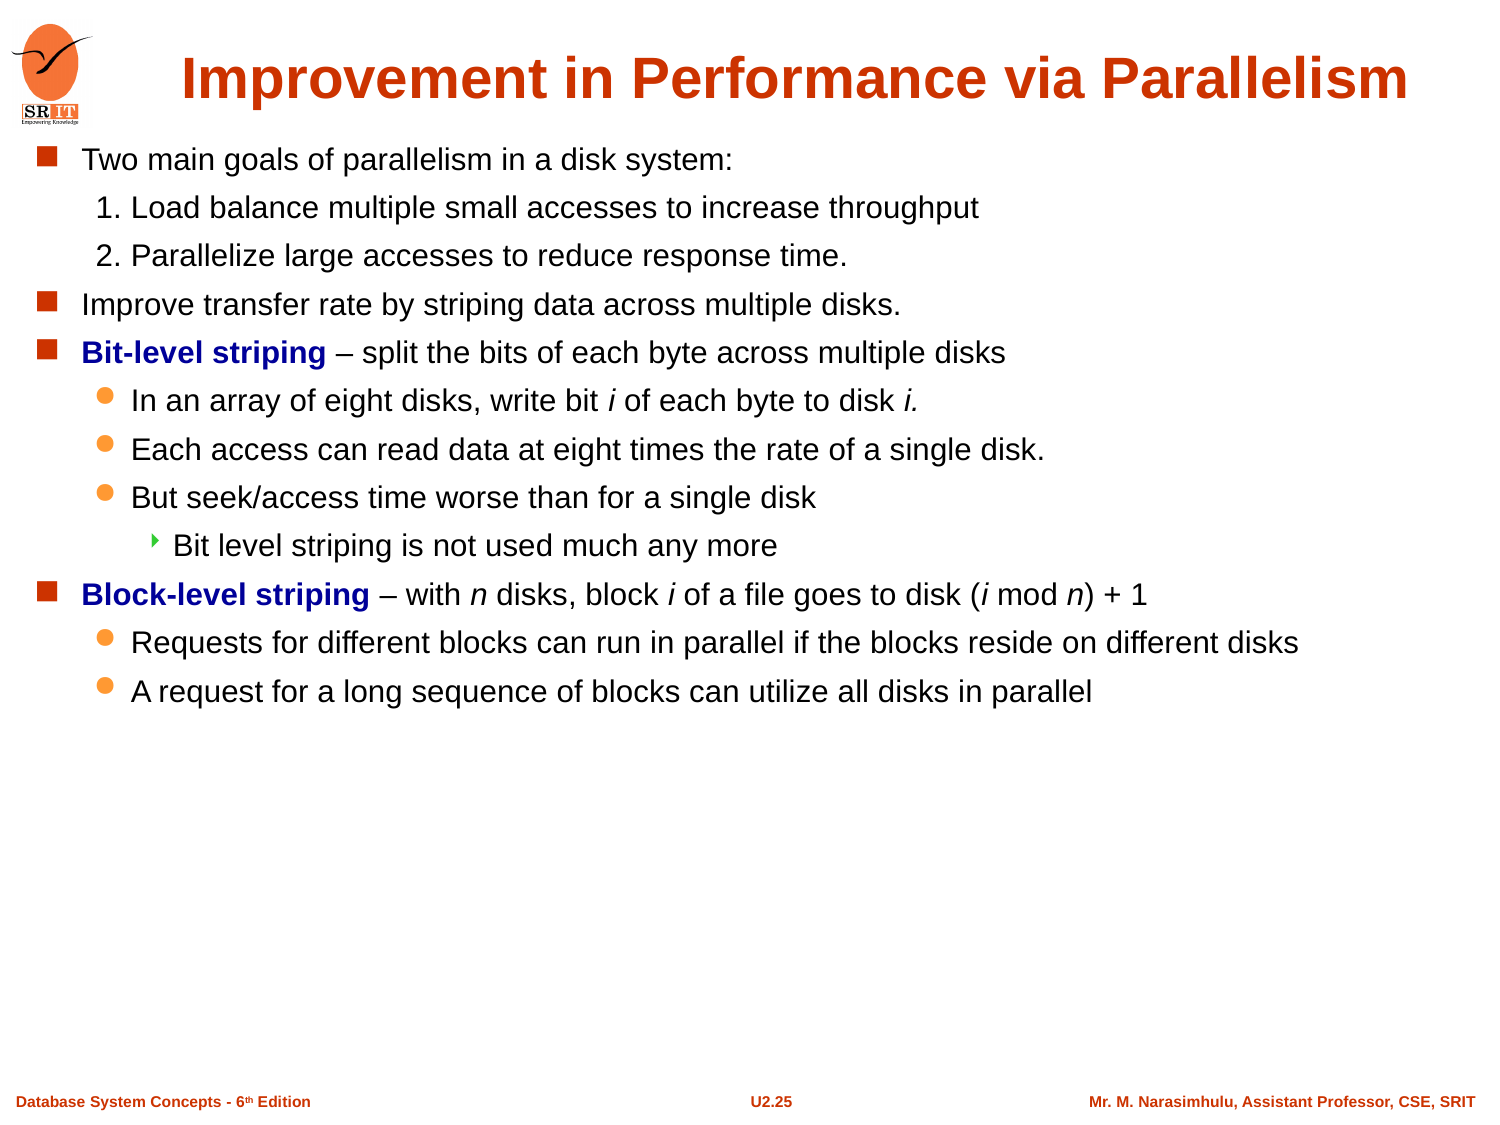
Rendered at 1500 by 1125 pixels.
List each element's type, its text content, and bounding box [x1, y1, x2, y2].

title Improvement in Performance via Parallelism [64, 42, 1500, 118]
picture [11, 19, 93, 128]
list Two main goals of parallelism in a disk system: 1. Load balance multiple small accesses to increase throughput 2. Parallelize large accesses to reduce response time. Improve transfer rate by striping data across multiple disks. Bit-level striping – split the bits of each byte across multiple disks In an array of eight disks, write bit i of each byte to disk i. Each access can read data at eight times the rate of a single disk. But seek/access time worse than for a single disk Bit level striping is not used much any more Block-level striping – with n disks, block i of a file goes to disk (i mod n) + 1 Requests for different blocks can run in parallel if the blocks reside on different disks A request for a long sequence of blocks can utilize all disks in parallel [24, 131, 1480, 1065]
